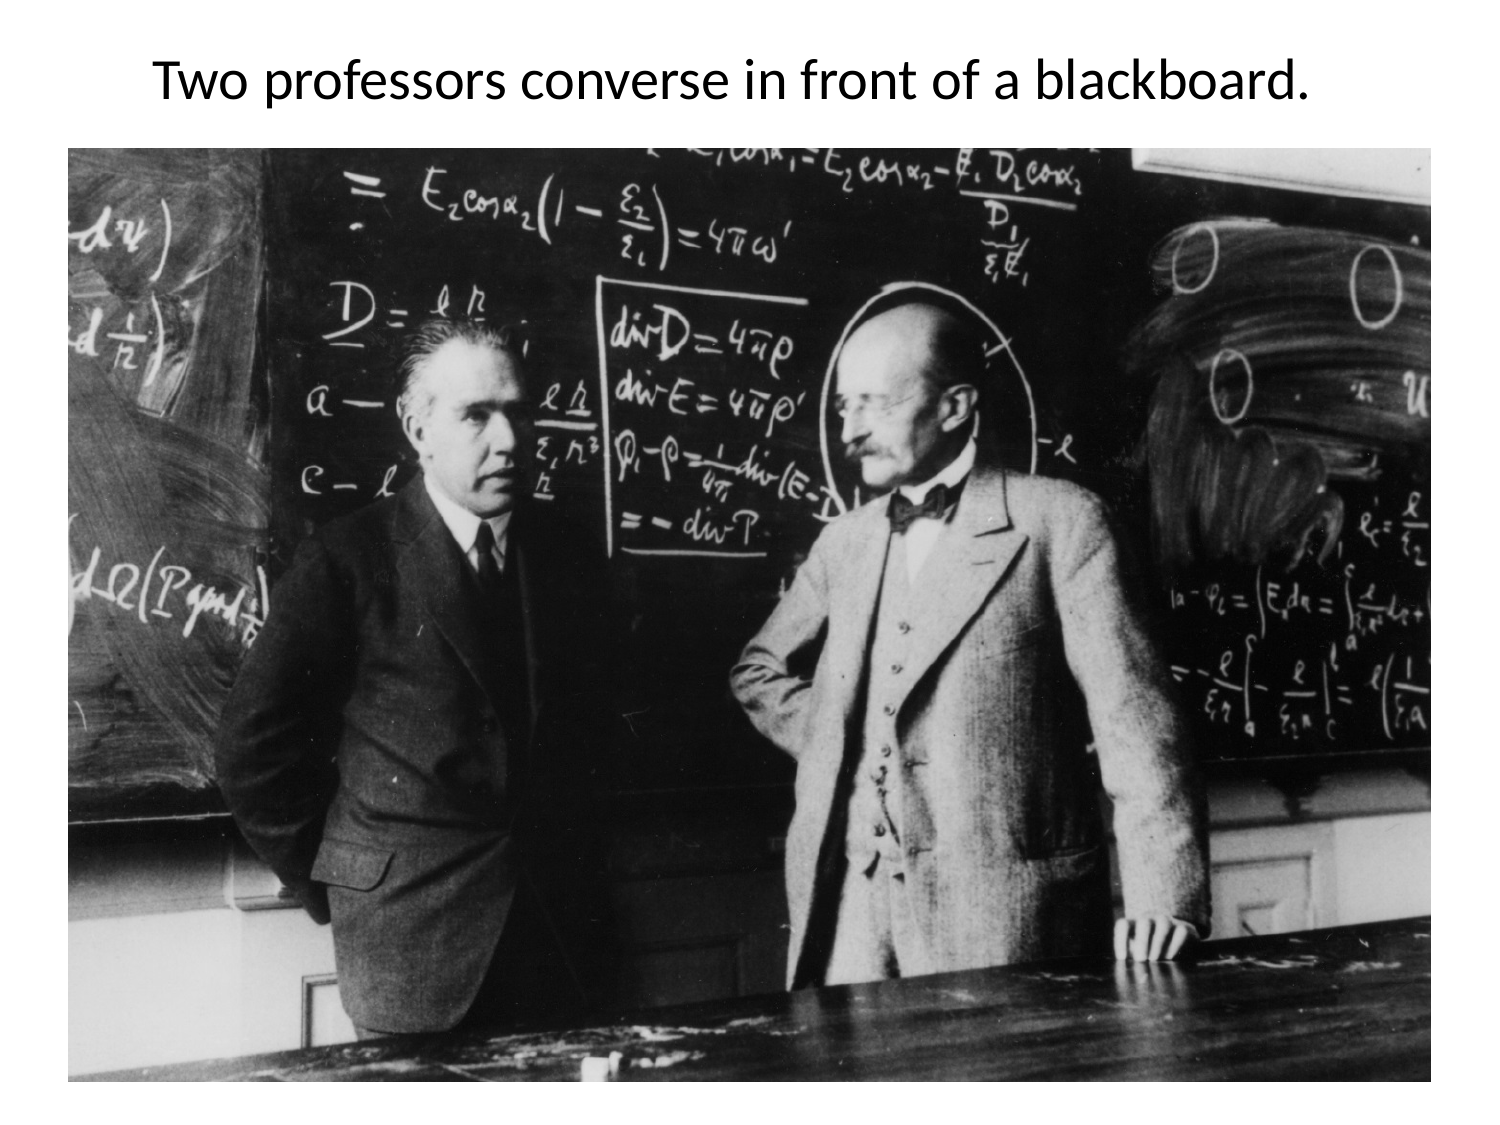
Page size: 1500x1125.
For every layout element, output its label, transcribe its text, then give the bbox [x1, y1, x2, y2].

text_box Two professors converse in front of a blackboard. [137, 34, 1400, 119]
picture [68, 148, 1431, 1082]
